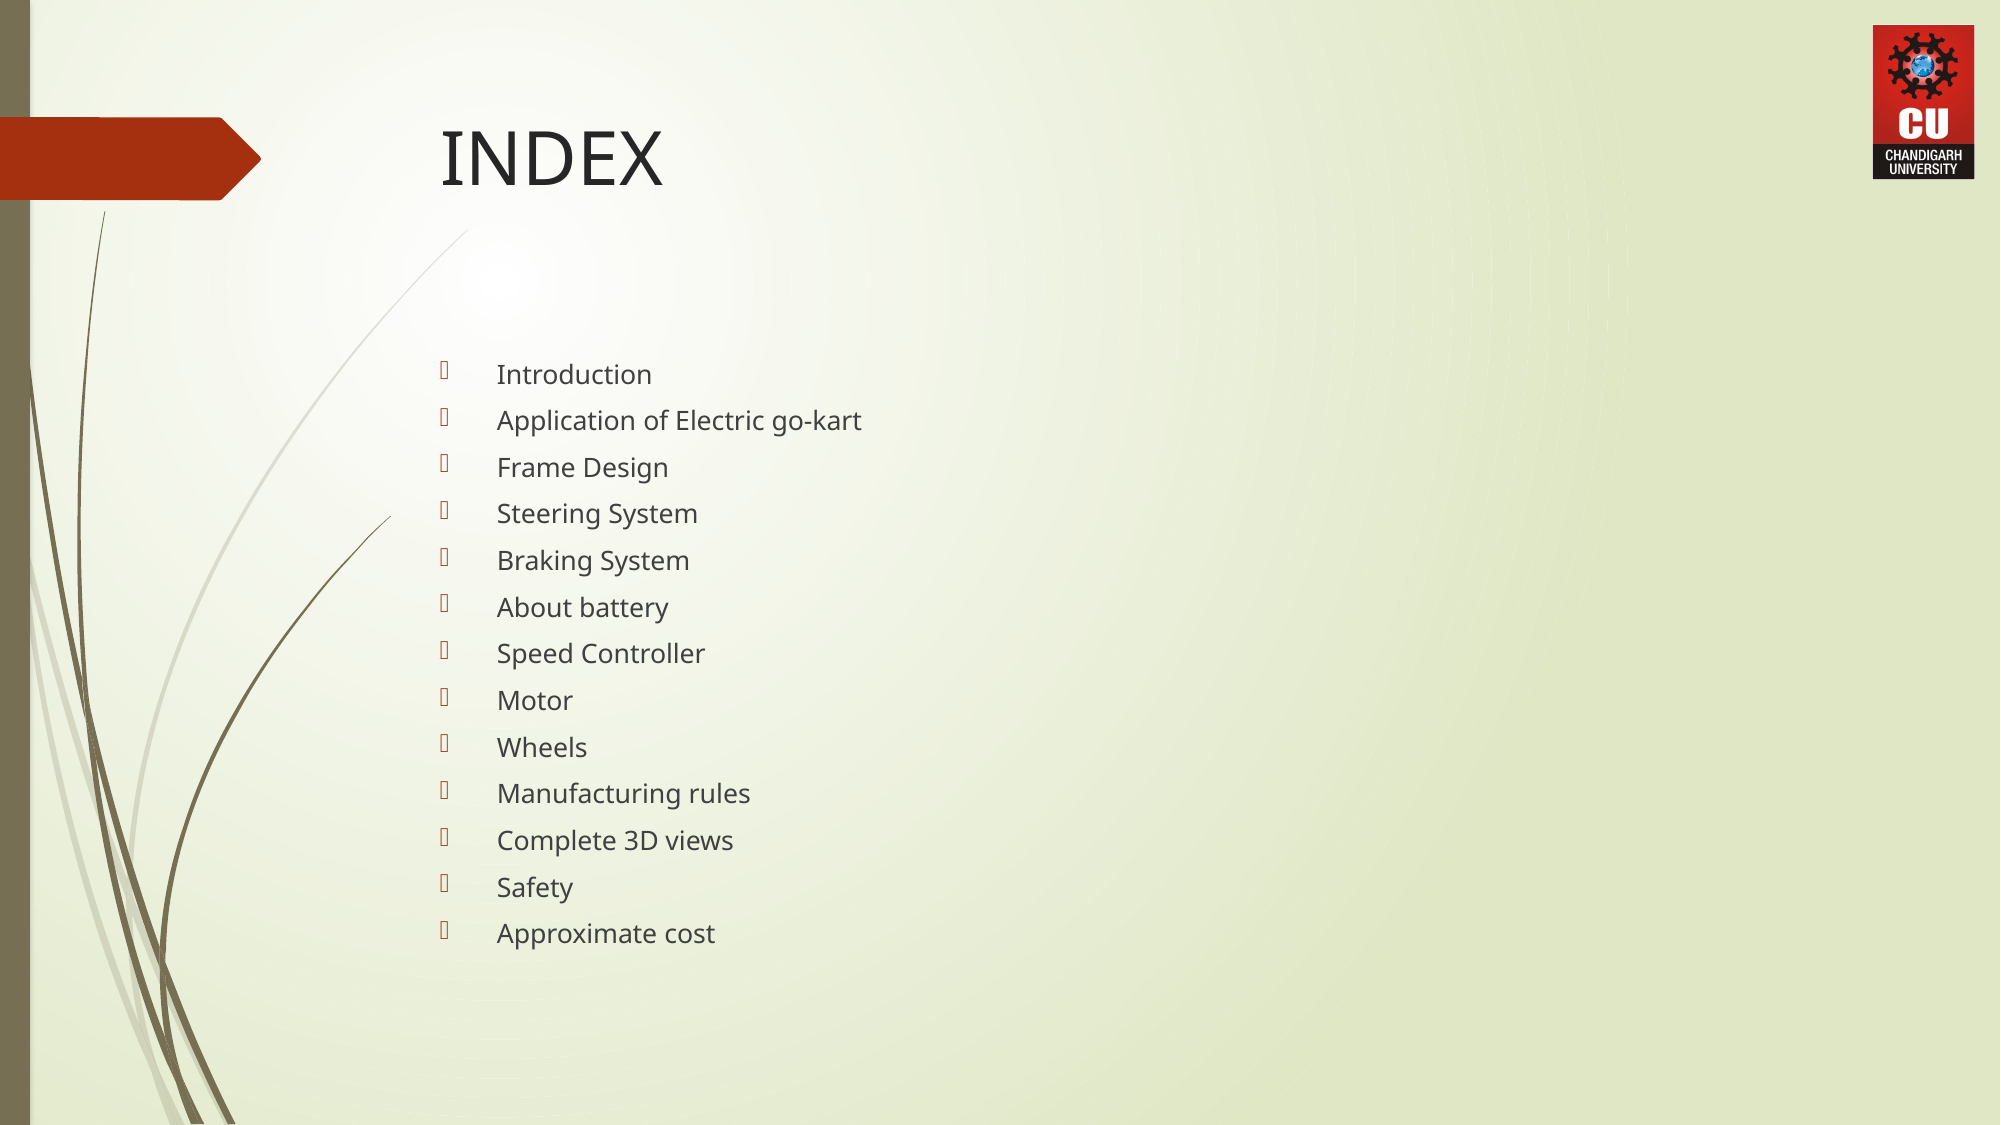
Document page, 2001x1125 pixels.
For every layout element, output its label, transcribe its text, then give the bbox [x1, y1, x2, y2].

list Introduction Application of Electric go-kart Frame Design Steering System Braking System About battery Speed Controller Motor Wheels Manufacturing rules Complete 3D views Safety Approximate cost [424, 350, 1888, 959]
title INDEX [425, 102, 1888, 313]
picture [1872, 24, 1975, 180]
